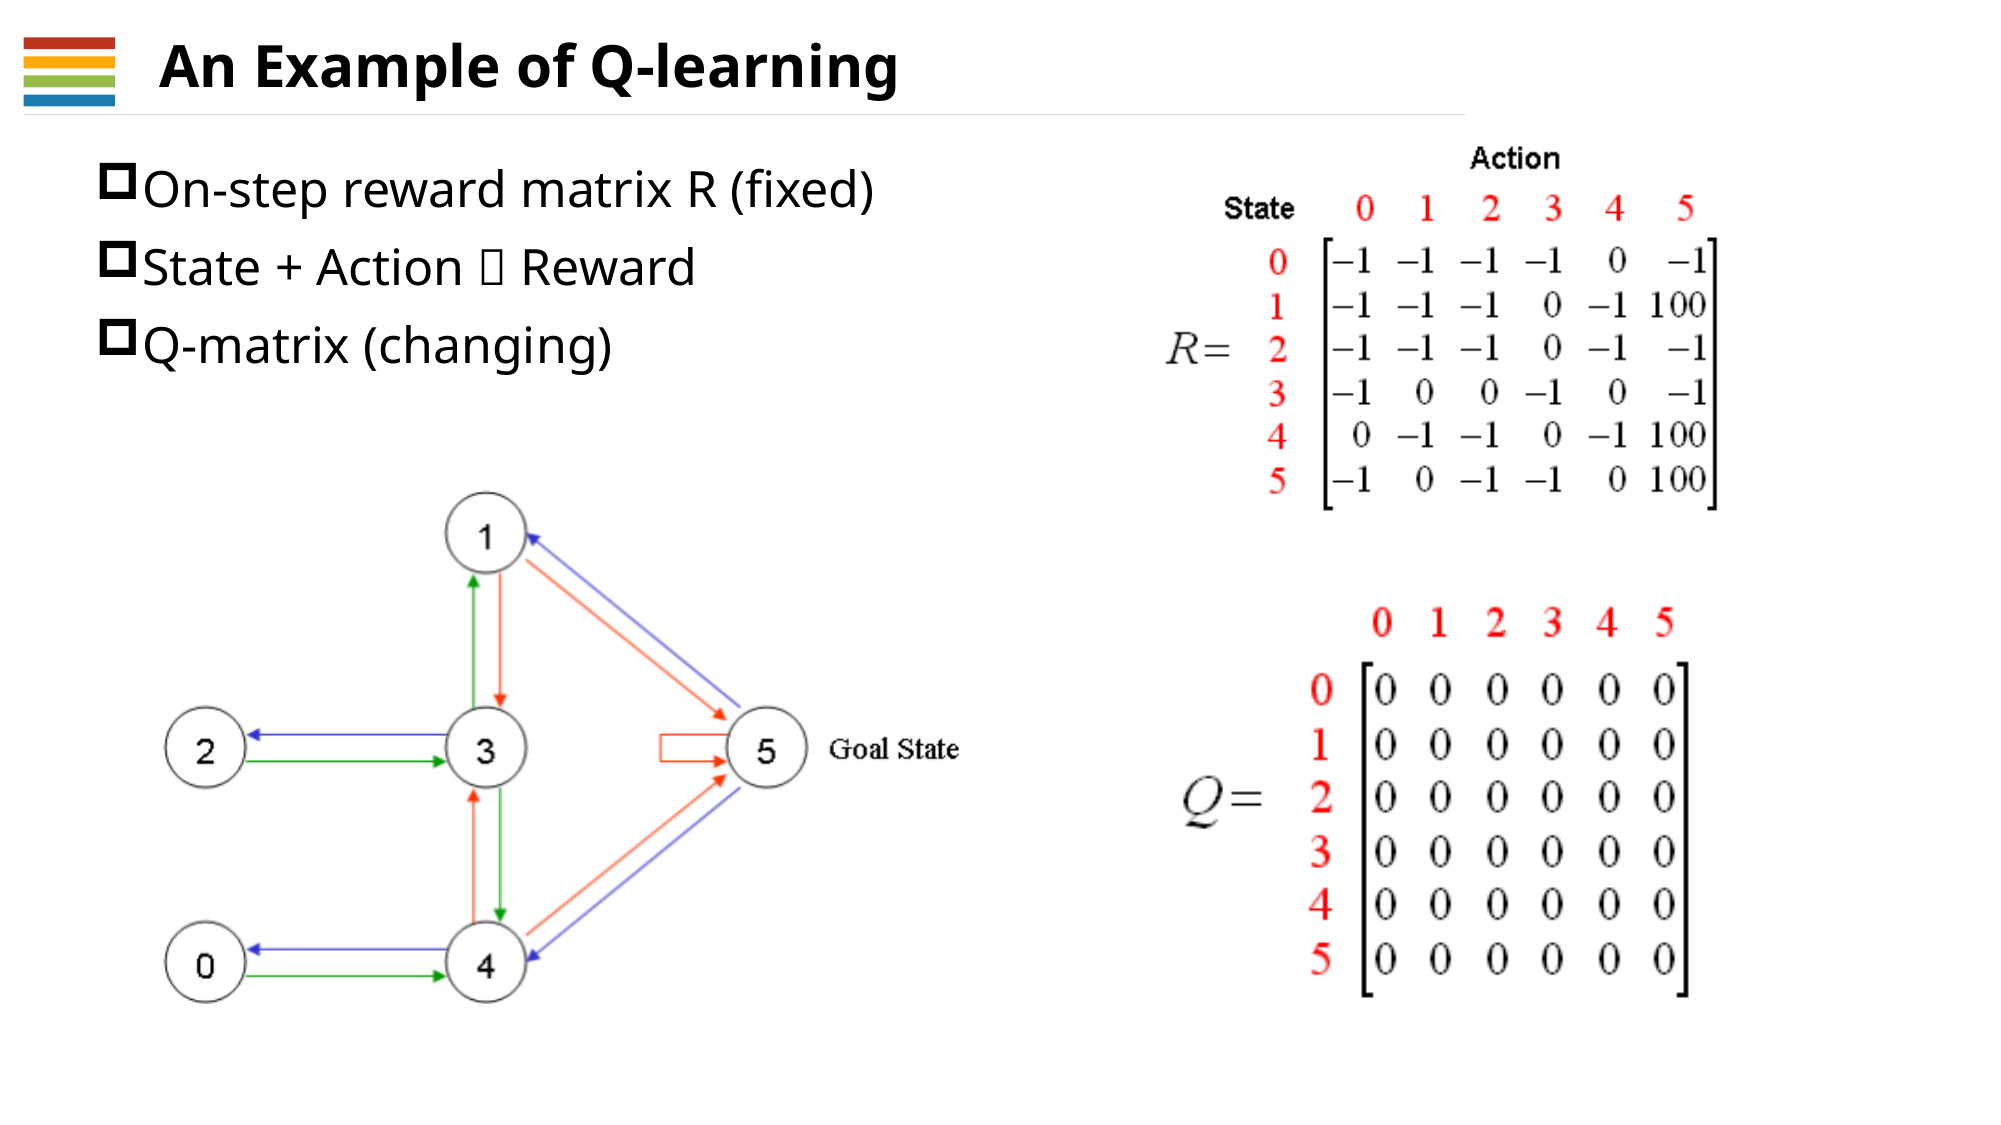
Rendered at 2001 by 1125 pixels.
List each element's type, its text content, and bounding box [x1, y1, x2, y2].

picture [1166, 594, 1714, 1014]
text_box An Example of Q-learning [144, 21, 1546, 107]
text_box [34, 26, 104, 118]
picture [144, 486, 974, 1014]
picture [1146, 134, 1745, 520]
text_box On-step reward matrix R (fixed) State + Action  Reward Q-matrix (changing) [84, 133, 1713, 379]
